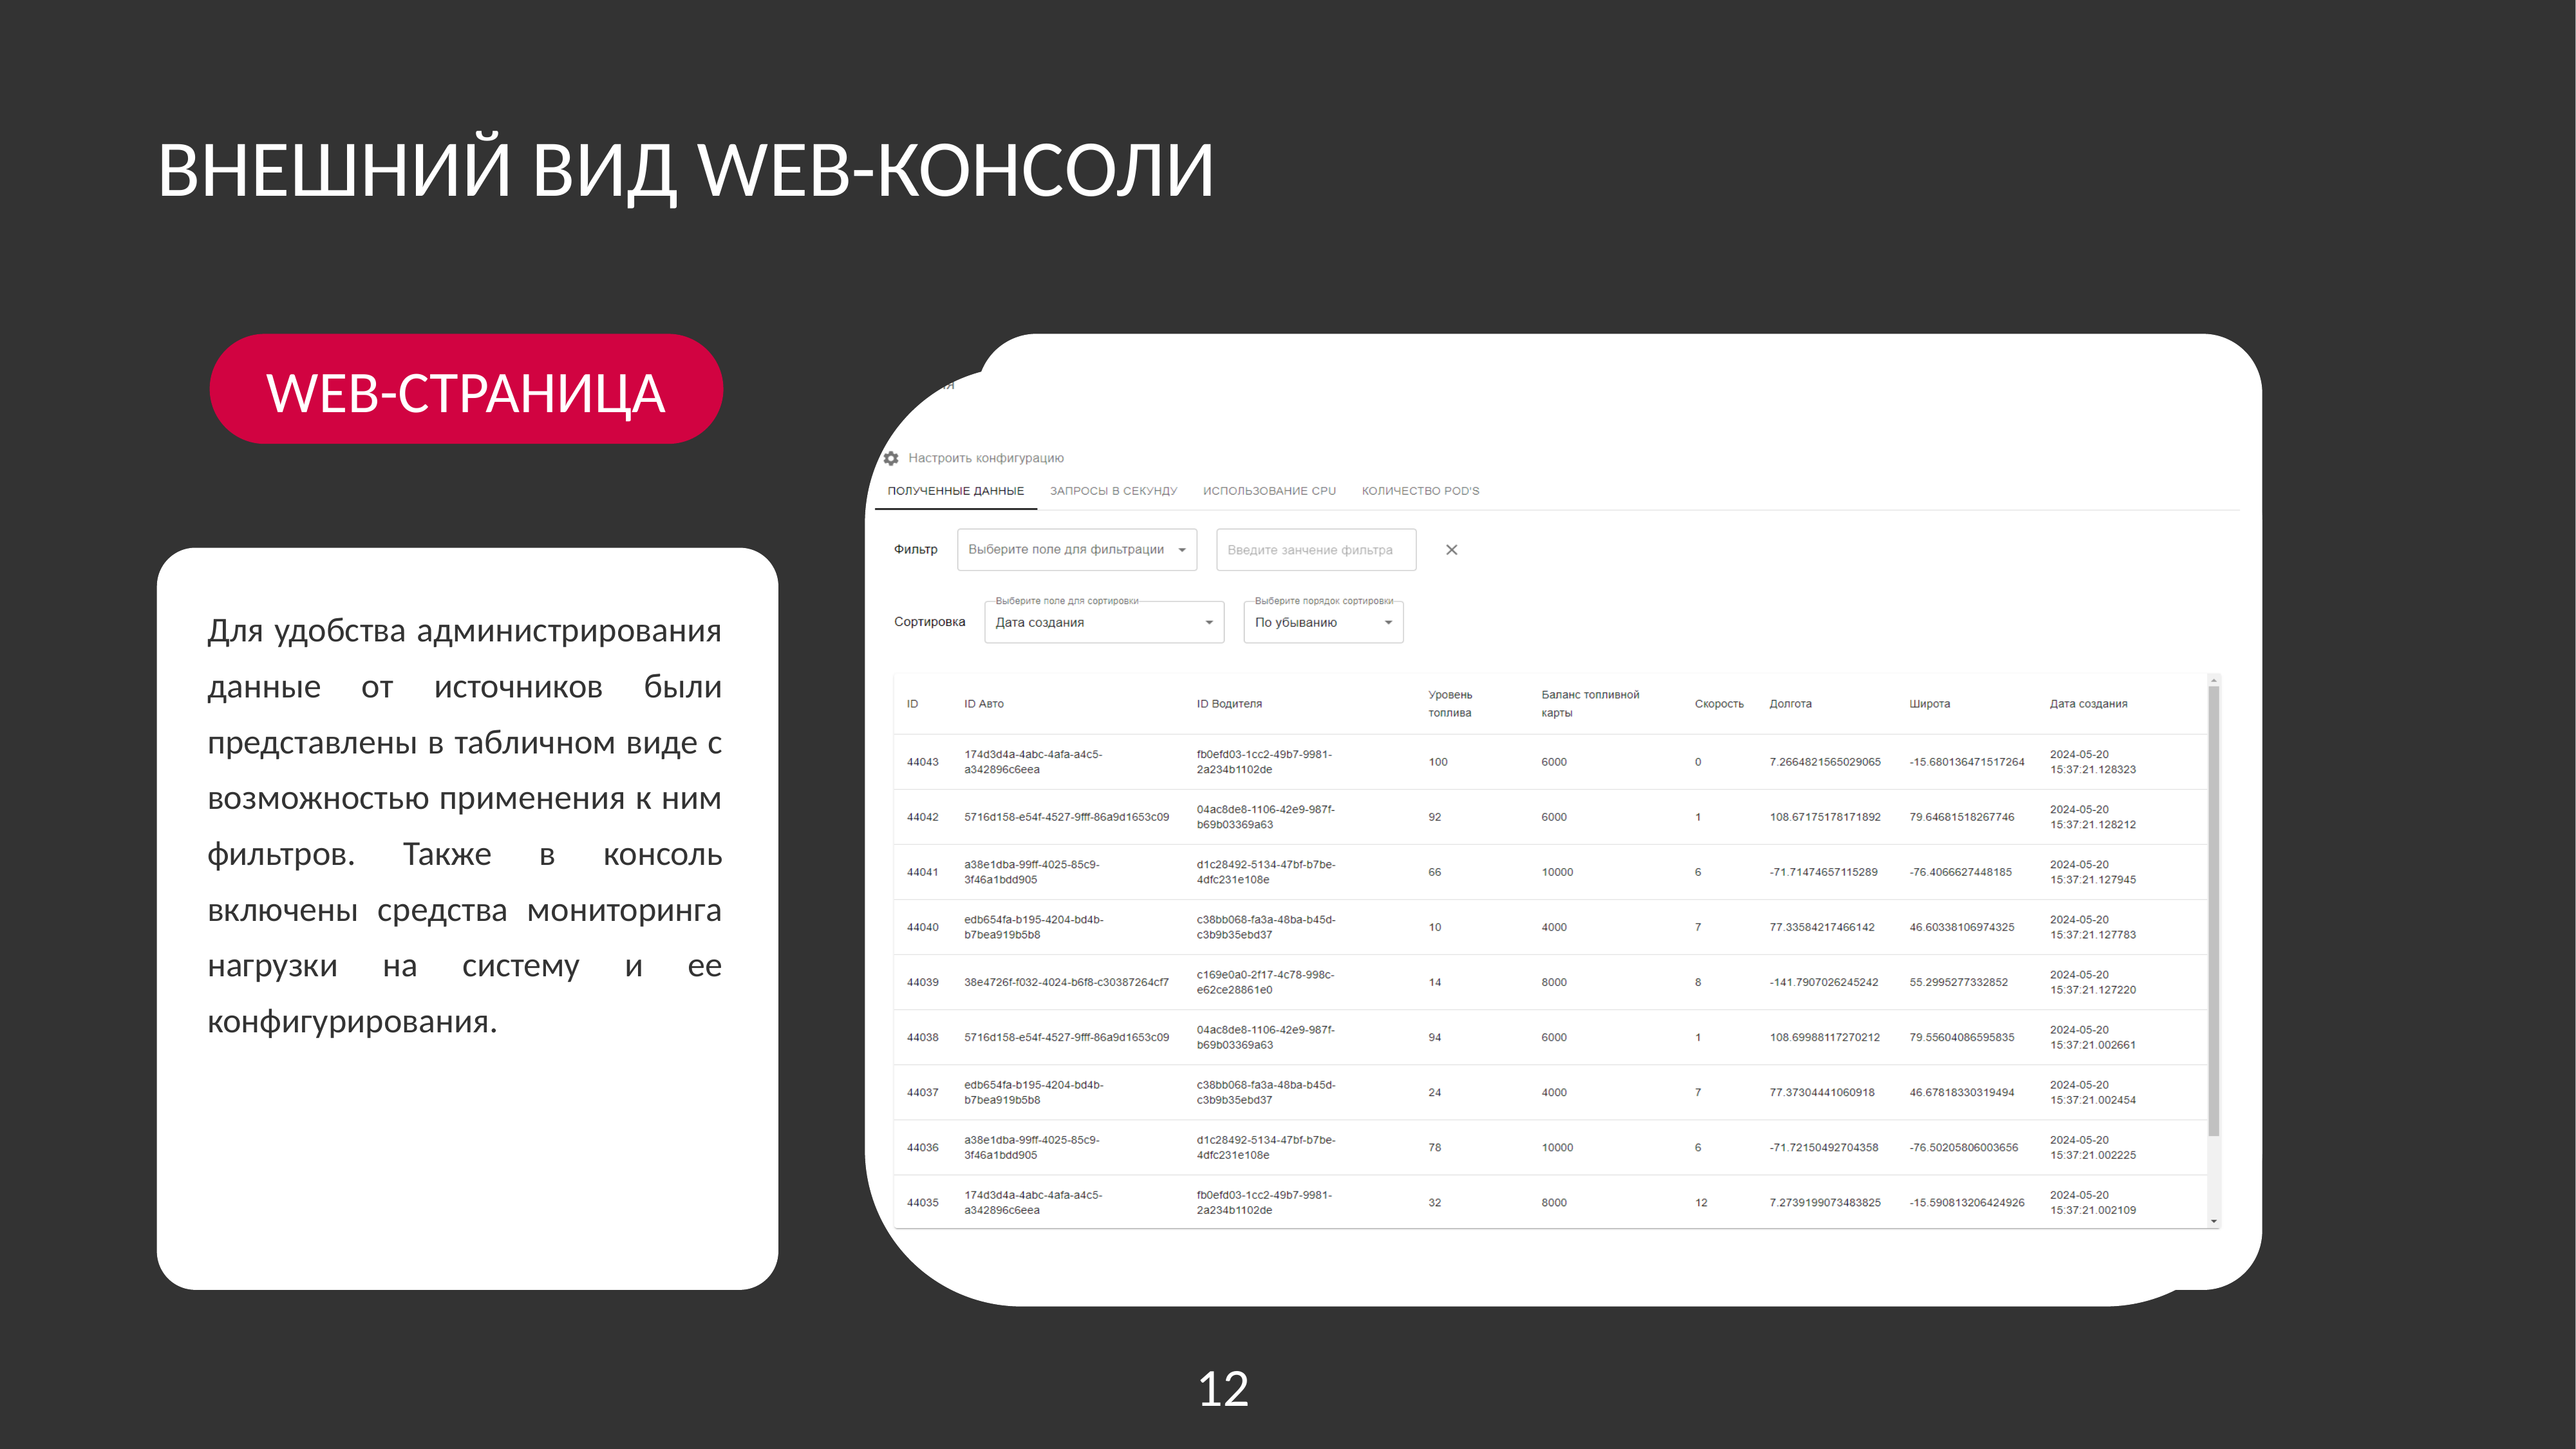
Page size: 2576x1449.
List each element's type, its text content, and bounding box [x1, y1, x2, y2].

text_box Для удобства администрирования данные от источников были представлены в табличном виде с возможностью применения к ним фильтров. Также в консоль включены средства мониторинга нагрузки на систему и ее конфигурирования. [207, 592, 724, 1220]
text_box WEB-СТРАНИЦА [248, 353, 685, 424]
text_box [983, 334, 2256, 366]
text_box [209, 334, 724, 444]
picture [865, 366, 2262, 1307]
text_box ВНЕШНИЙ ВИД WEB-КОНСОЛИ [156, 147, 1903, 230]
text_box 12 [1186, 1347, 1261, 1422]
text_box [156, 547, 778, 1290]
